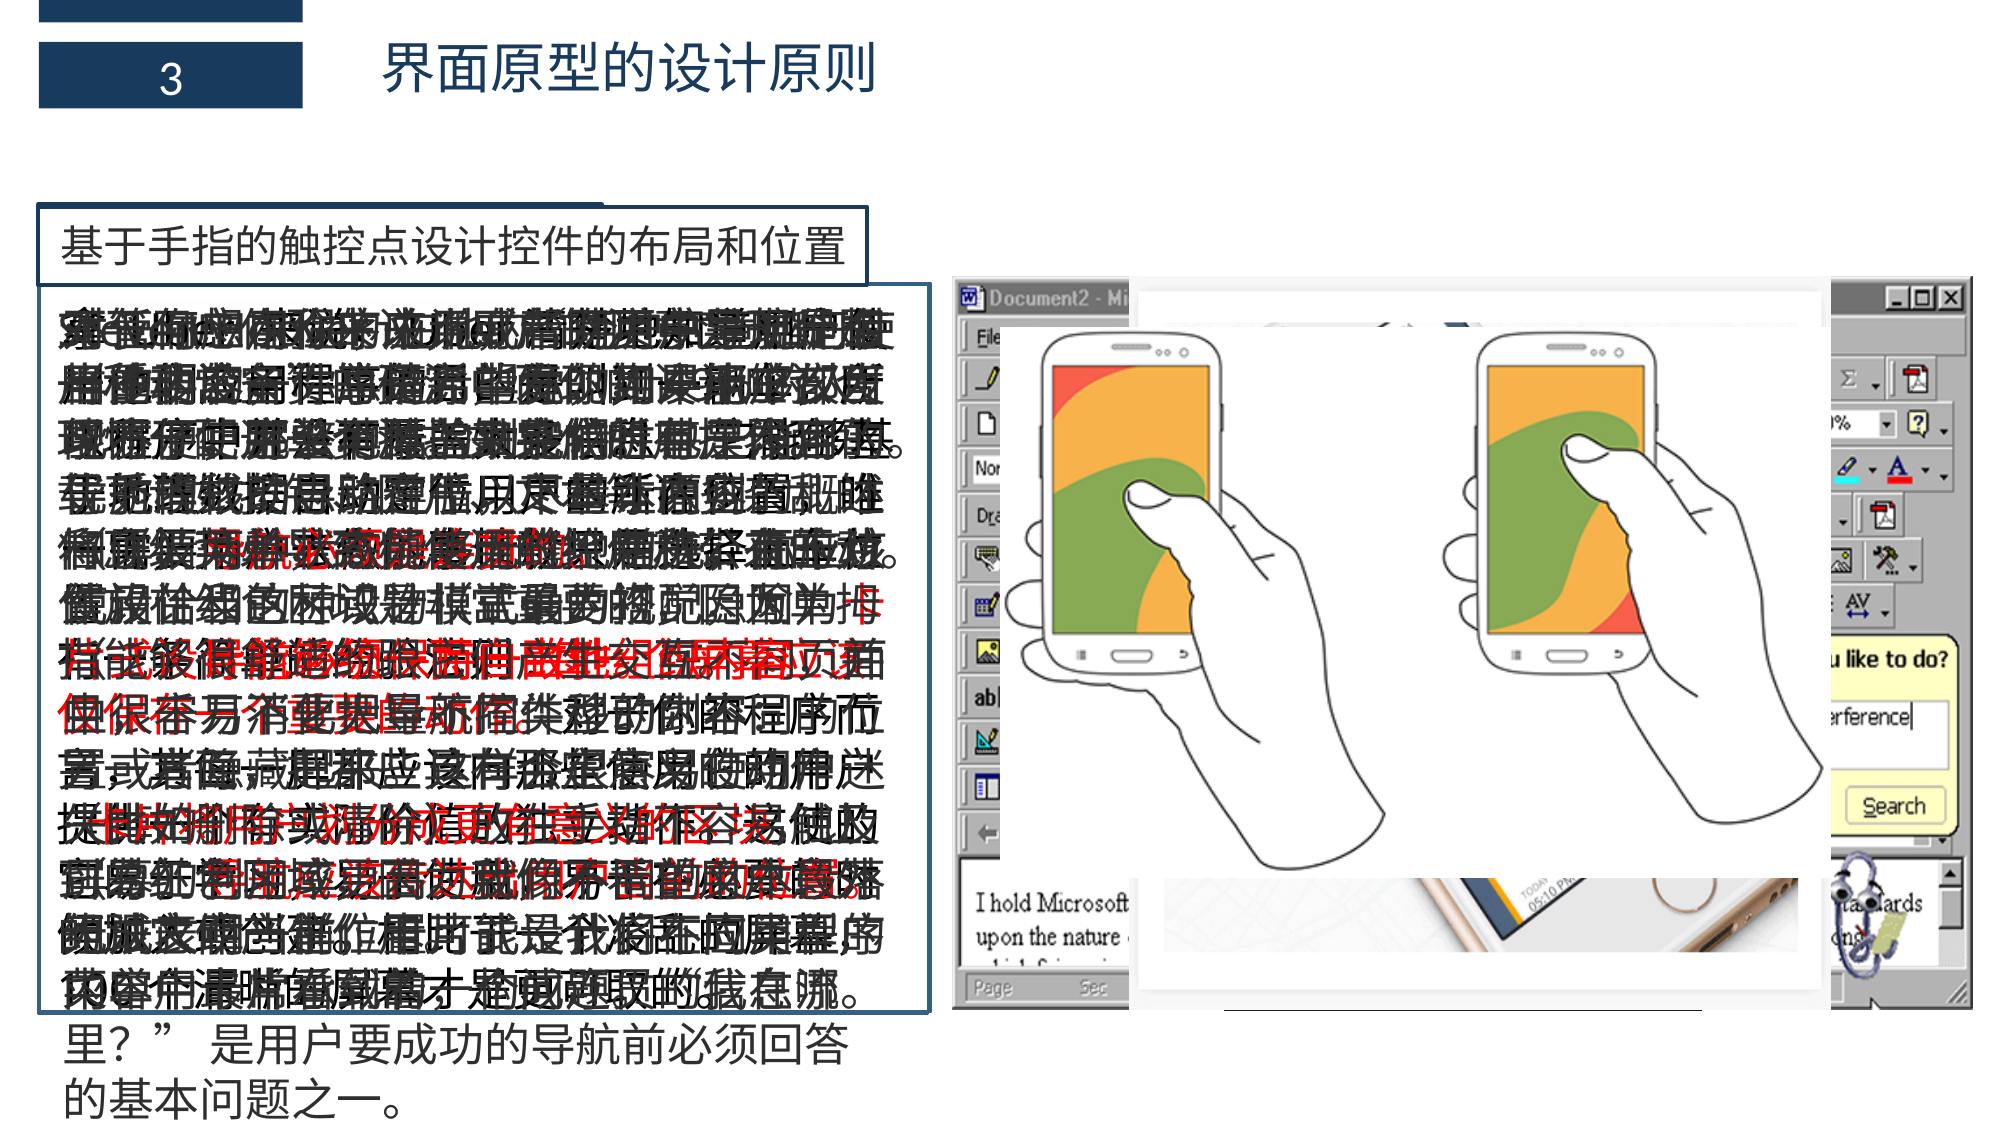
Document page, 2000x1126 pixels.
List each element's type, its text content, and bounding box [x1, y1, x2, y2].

text_box 界面原型的设计原则 [365, 26, 1359, 108]
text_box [39, 1040, 1702, 1126]
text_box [37, 1025, 1831, 1031]
text_box 3 [37, 40, 305, 111]
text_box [1835, 204, 1973, 1031]
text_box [37, 206, 1831, 1014]
text_box [37, 0, 305, 24]
text_box [366, 22, 1360, 105]
